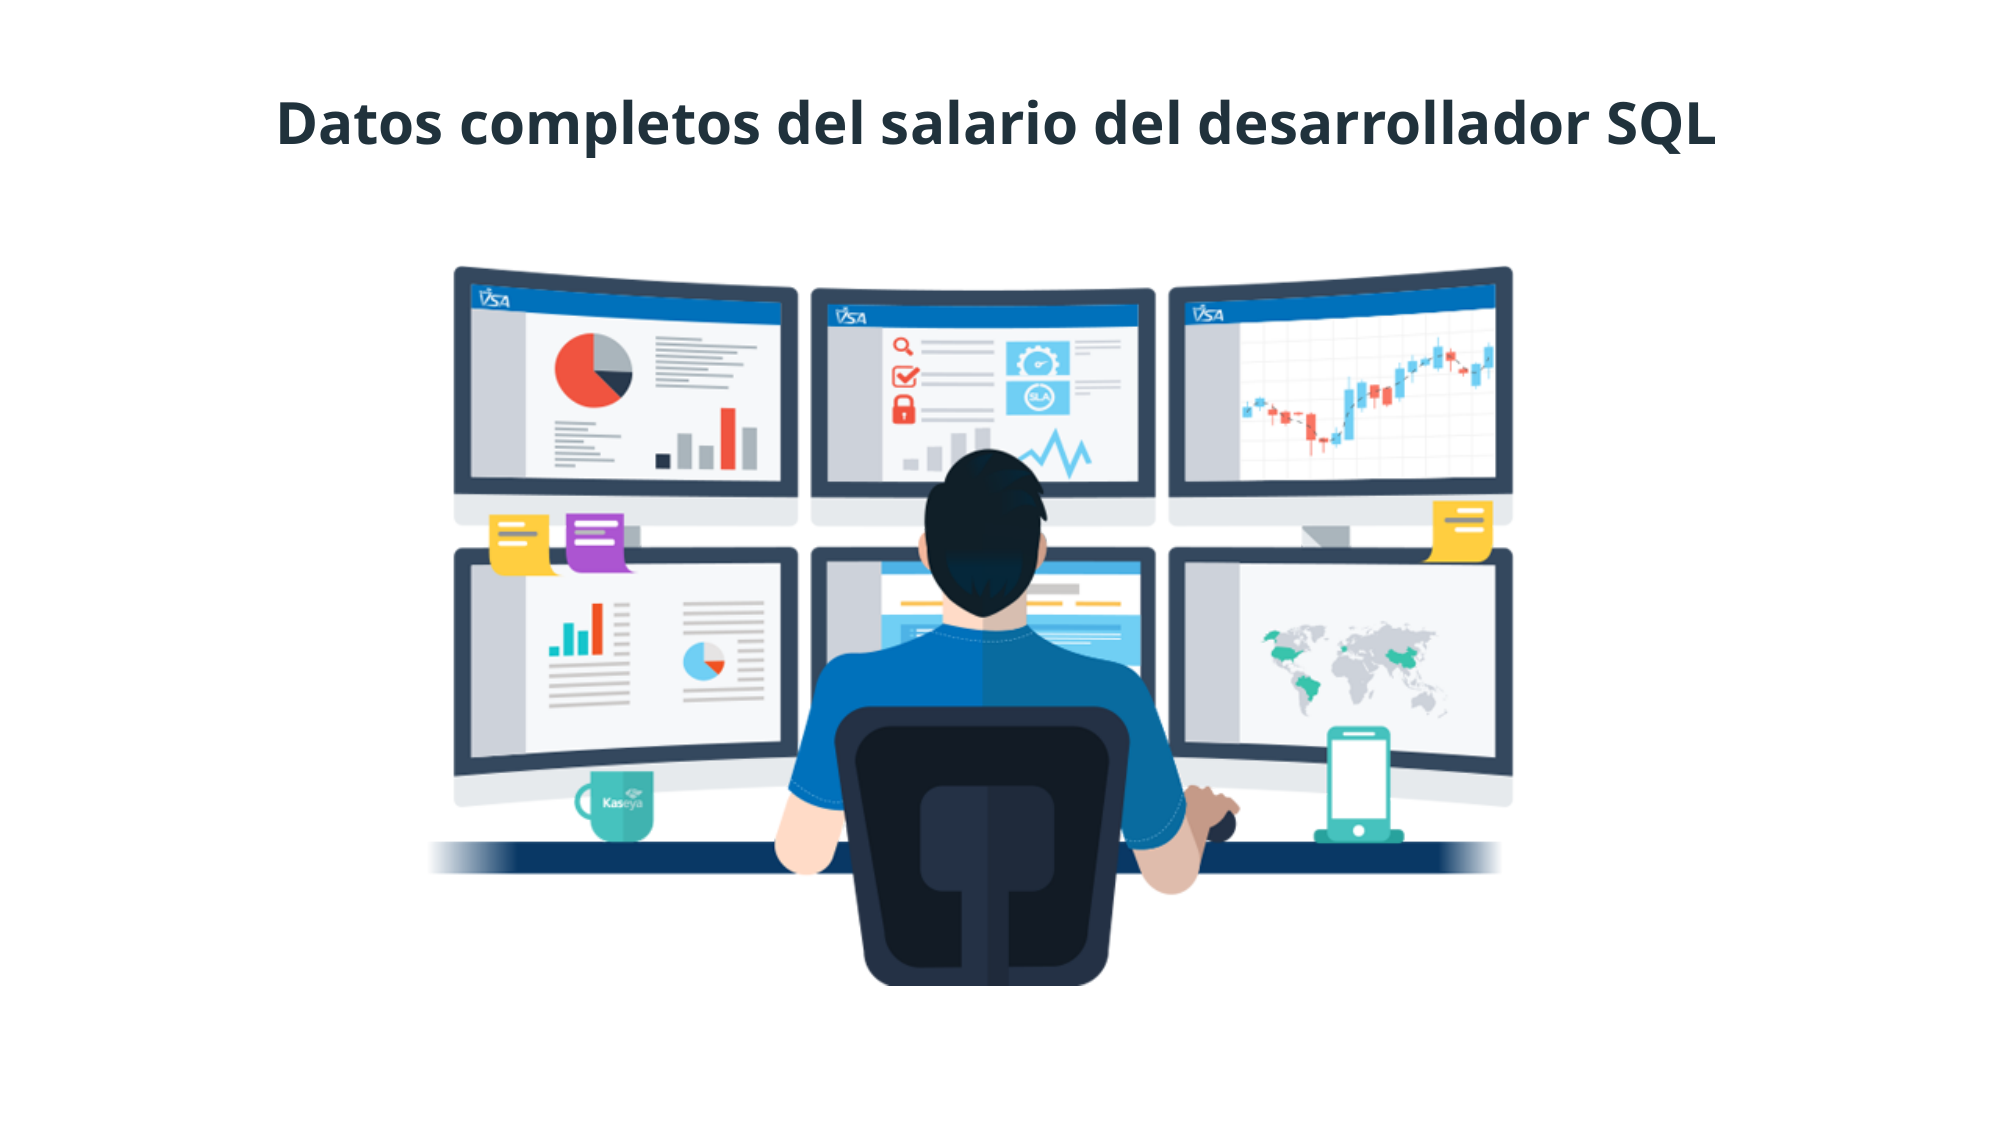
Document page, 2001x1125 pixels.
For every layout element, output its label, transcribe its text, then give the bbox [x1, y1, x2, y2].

picture [332, 139, 1602, 986]
text_box Datos completos del salario del desarrollador SQL [43, 79, 1950, 164]
